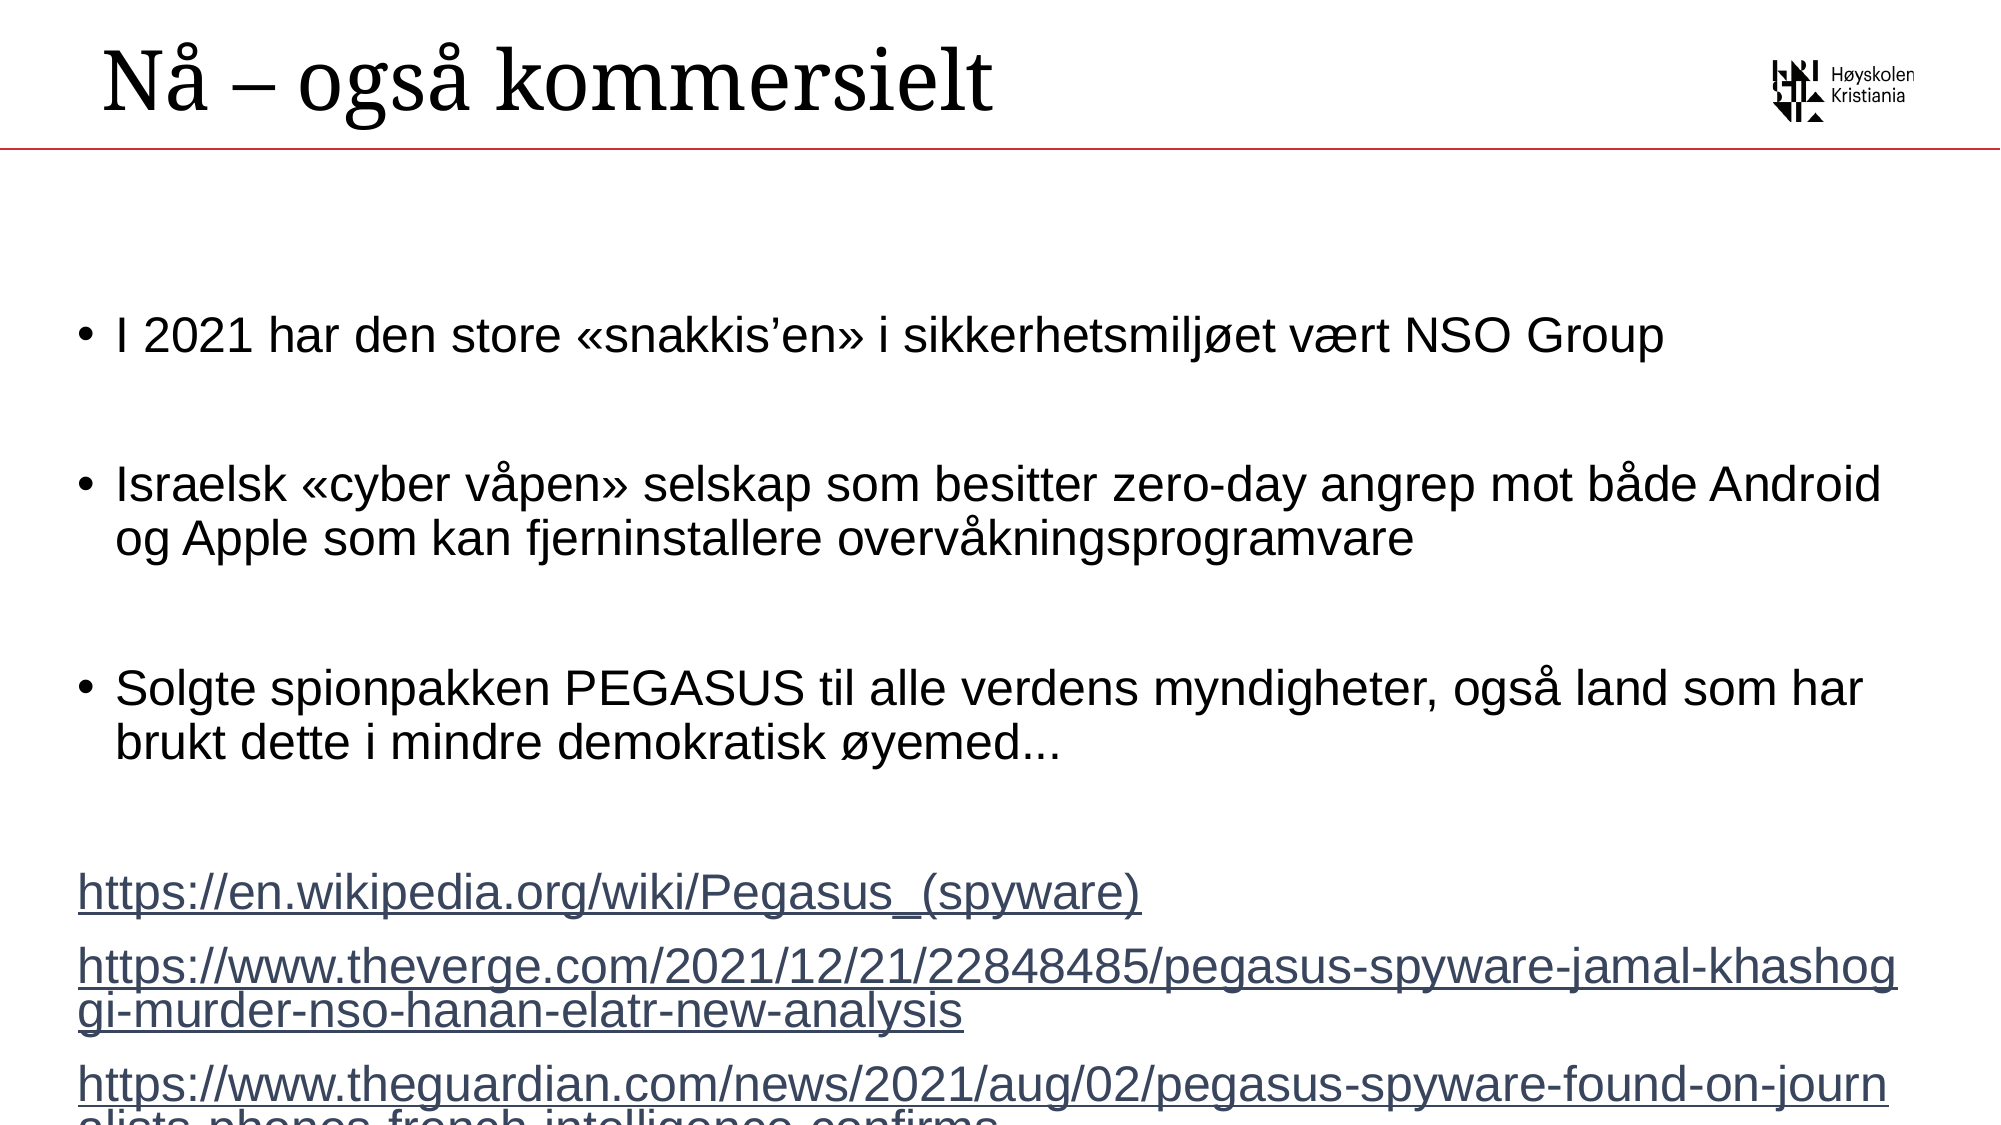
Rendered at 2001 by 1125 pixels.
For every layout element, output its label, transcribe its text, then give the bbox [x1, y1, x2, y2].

list I 2021 har den store «snakkis’en» i sikkerhetsmiljøet vært NSO Group Israelsk «cyber våpen» selskap som besitter zero-day angrep mot både Android og Apple som kan fjerninstallere overvåkningsprogramvare Solgte spionpakken PEGASUS til alle verdens myndigheter, også land som har brukt dette i mindre demokratisk øyemed... https://en.wikipedia.org/wiki/Pegasus_(spyware) https://www.theverge.com/2021/12/21/22848485/pegasus-spyware-jamal-khashoggi-murder-nso-hanan-elatr-new-analysis https://www.theguardian.com/news/2021/aug/02/pegasus-spyware-found-on-journalists-phones-french-intelligence-confirms [62, 301, 1914, 1125]
title Nå – også kommersielt [86, 30, 1887, 135]
